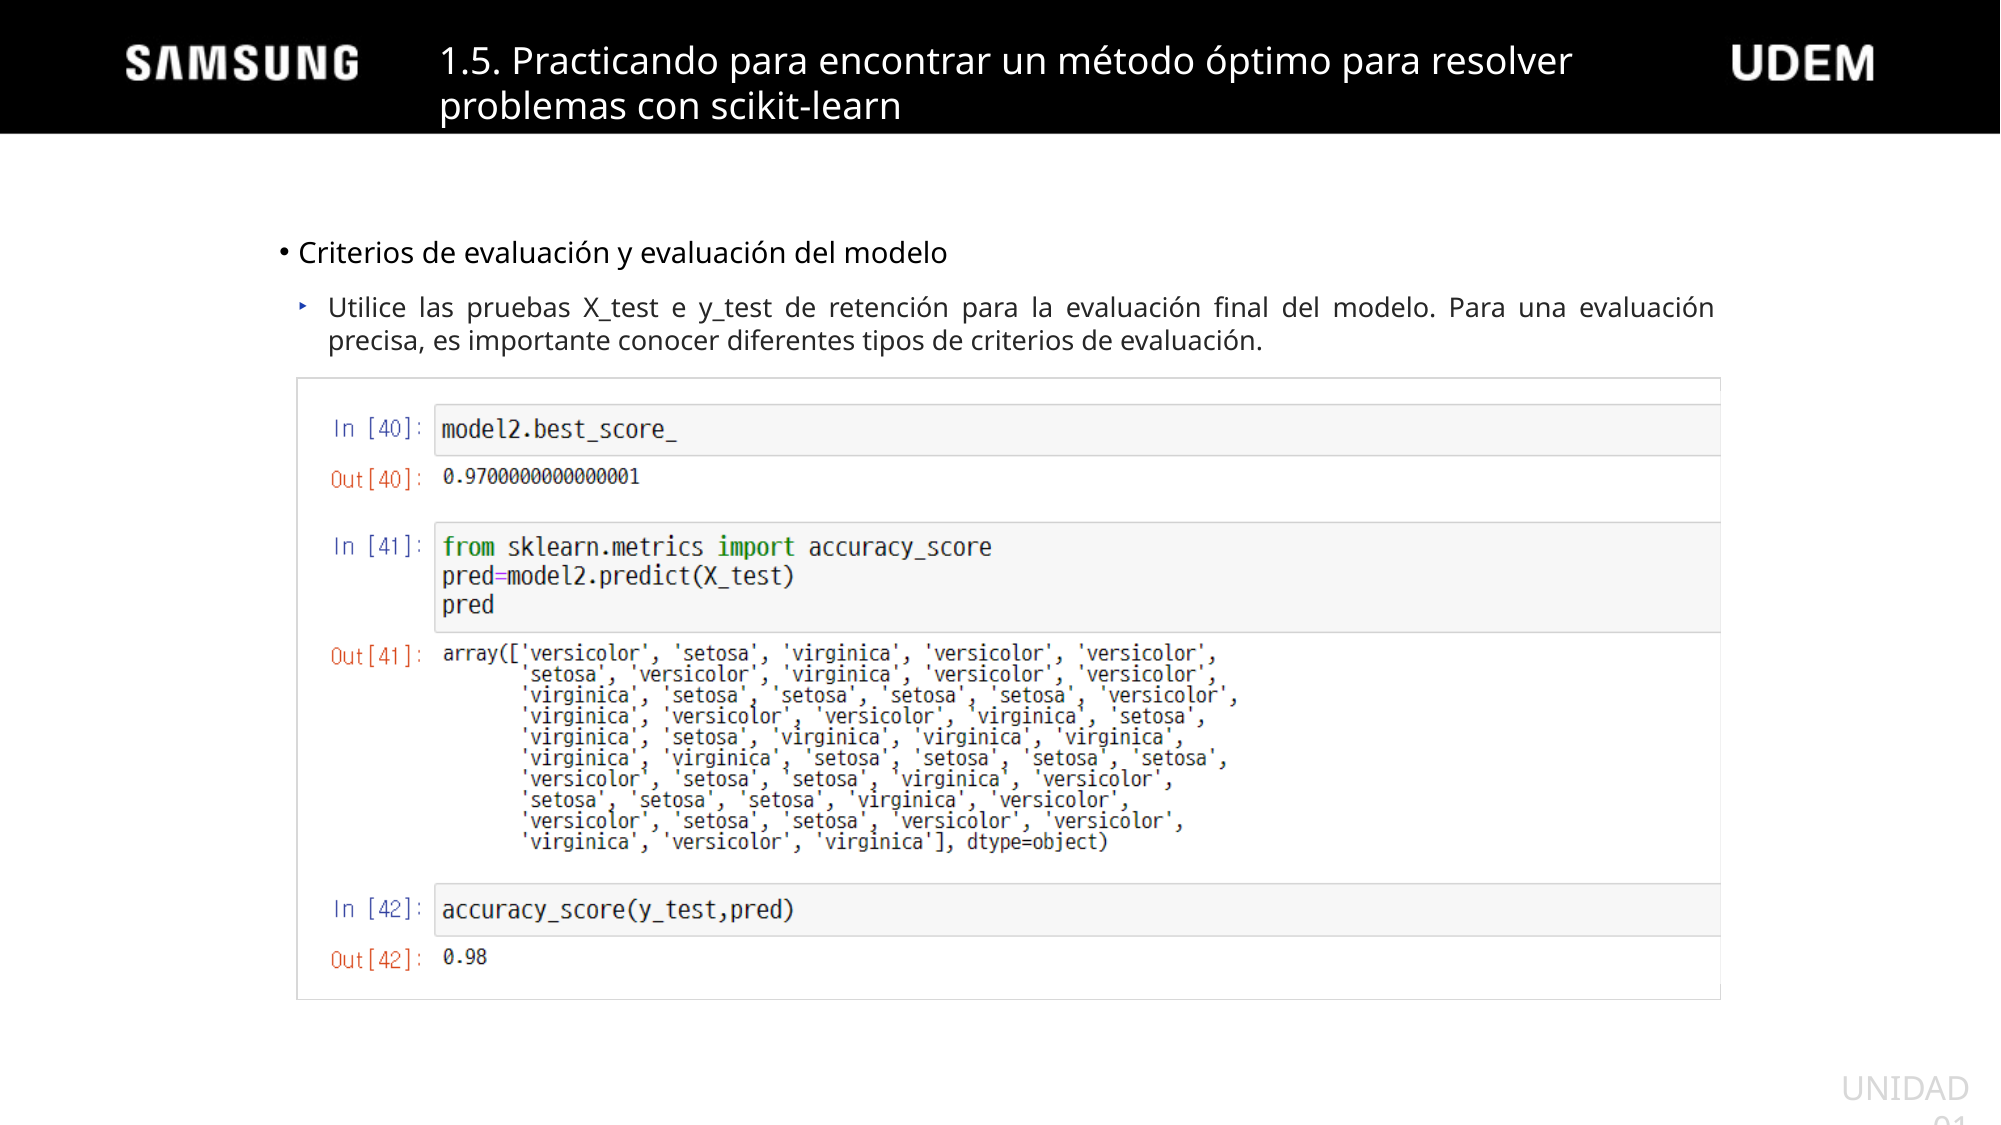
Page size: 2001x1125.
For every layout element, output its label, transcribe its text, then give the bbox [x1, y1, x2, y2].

text_box 1.5. Practicando para encontrar un método óptimo para resolver problemas con scikit-learn [438, 37, 1740, 128]
text_box [297, 377, 1721, 1000]
text_box Criterios de evaluación y evaluación del modelo [279, 234, 1786, 270]
picture [0, 0, 2000, 1124]
text_box Utilice las pruebas X_test e y_test de retención para la evaluación final del modelo. Para una evaluación precisa, es importante conocer diferentes tipos de criterios de evaluación. [297, 278, 1739, 368]
text_box UNIDAD 01 [1800, 1067, 1971, 1125]
